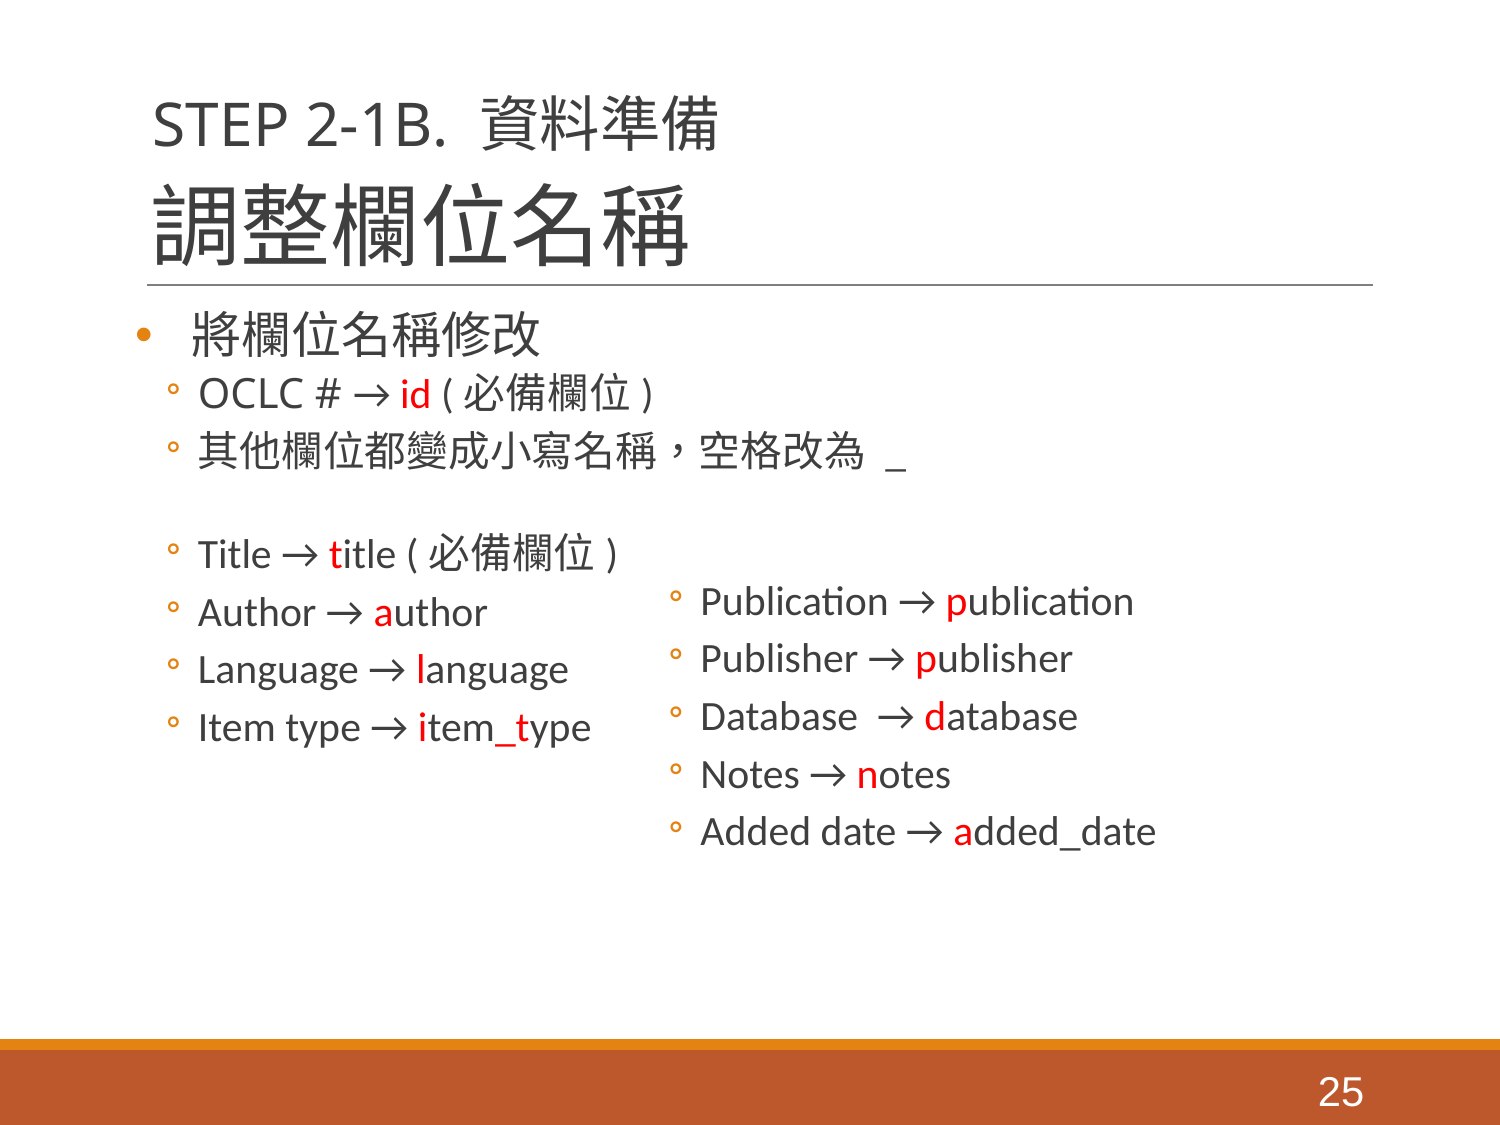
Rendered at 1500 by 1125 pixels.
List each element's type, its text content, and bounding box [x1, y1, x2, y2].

title 調整欄位名稱 [135, 168, 1373, 285]
list STEP 2-1B. 資料準備 [134, 46, 1373, 168]
slide_number ‹#› [1218, 1059, 1380, 1120]
list 將欄位名稱修改 OCLC # → id (必備欄位) 其他欄位都變成小寫名稱，空格改為 _ Title → title (必備欄位) Author → author Language → language Item type → item_type [135, 302, 1373, 963]
text_box Publication → publication Publisher → publisher Database → database Notes → notes Added date → added_date [622, 572, 1373, 865]
